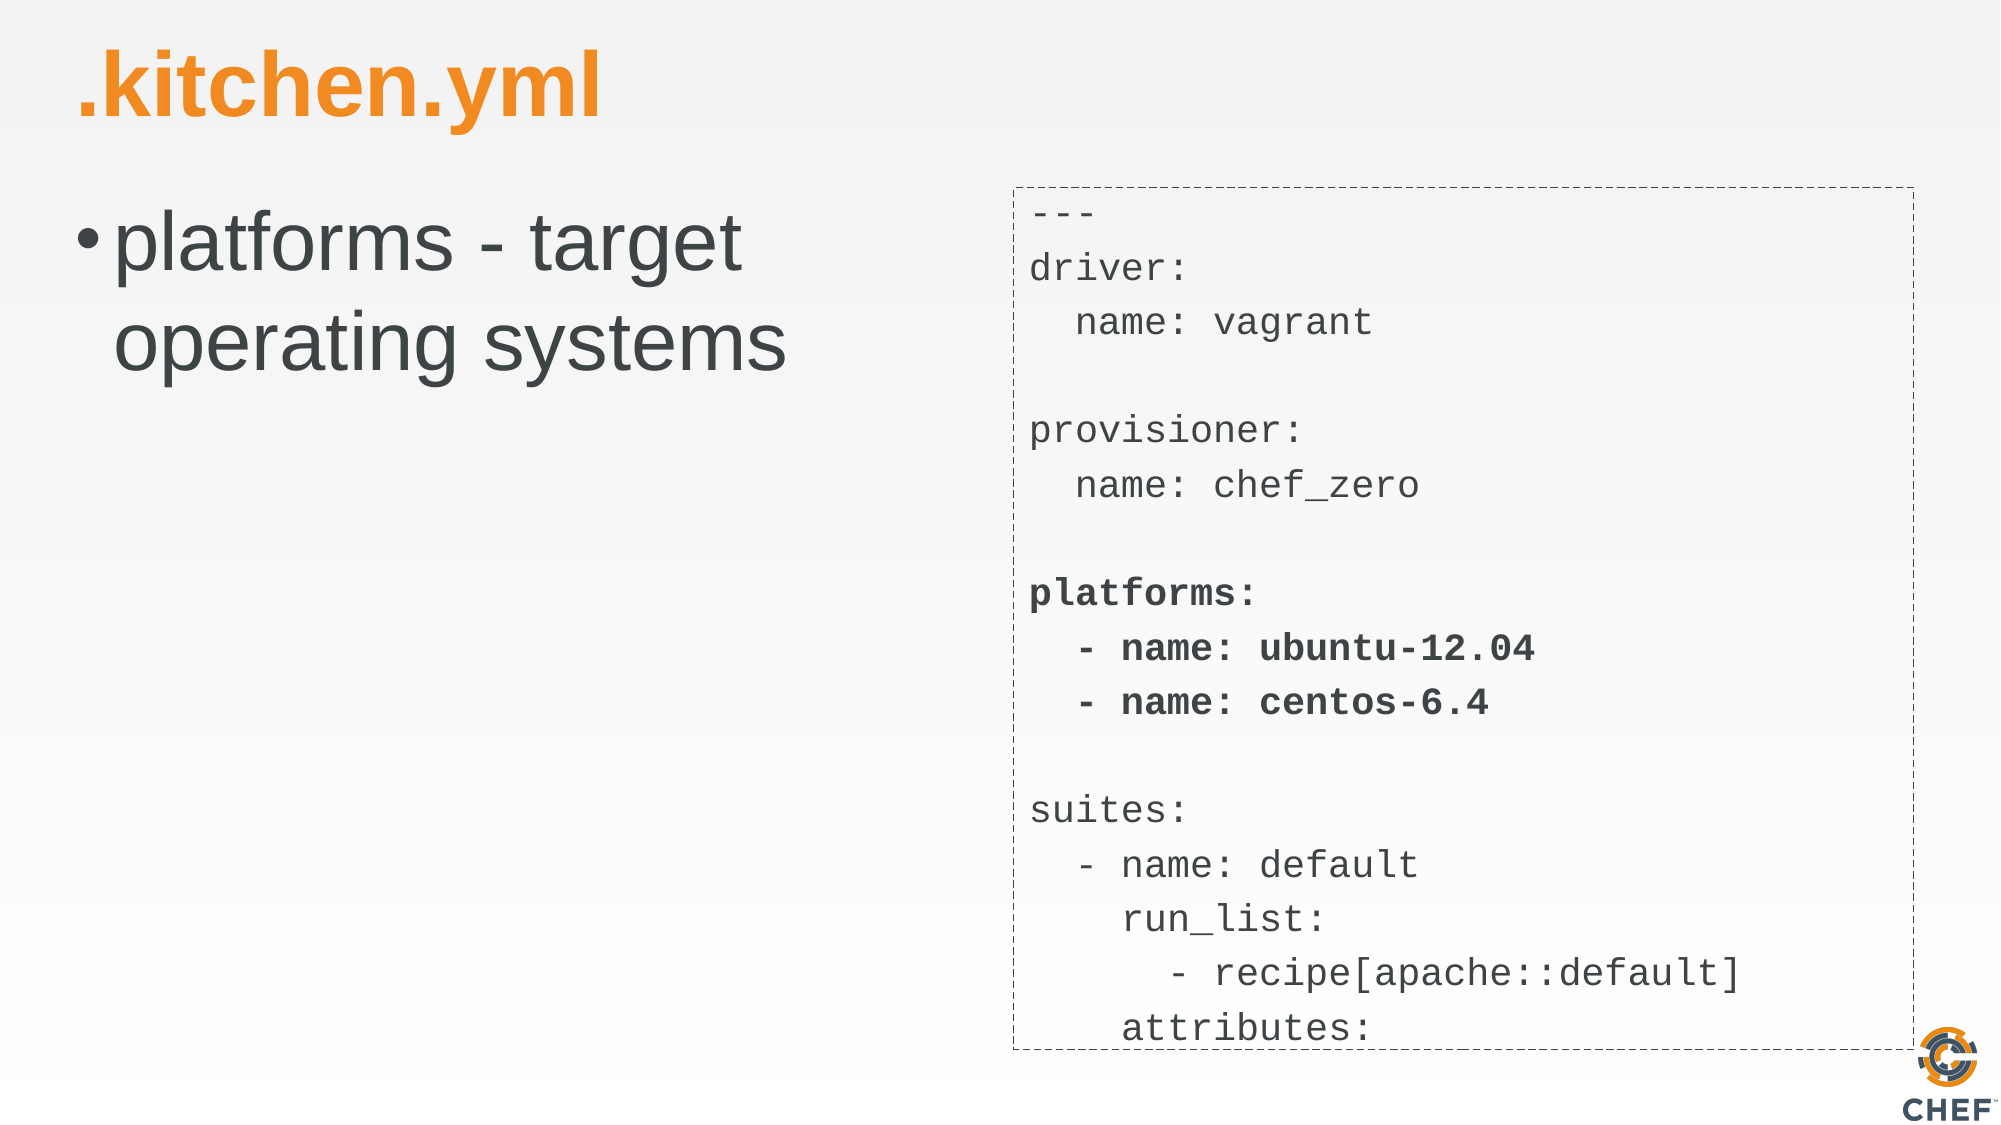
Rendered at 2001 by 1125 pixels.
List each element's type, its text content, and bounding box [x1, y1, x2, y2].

picture [1903, 1027, 1998, 1121]
list --- driver: name: vagrant provisioner: name: chef_zero platforms: - name: ubuntu-12.04 - name: centos-6.4 suites: - name: default run_list: - recipe[apache::default] attributes: [1013, 187, 1914, 1050]
list platforms - target operating systems [75, 187, 975, 1050]
title .kitchen.yml [75, 37, 1913, 140]
